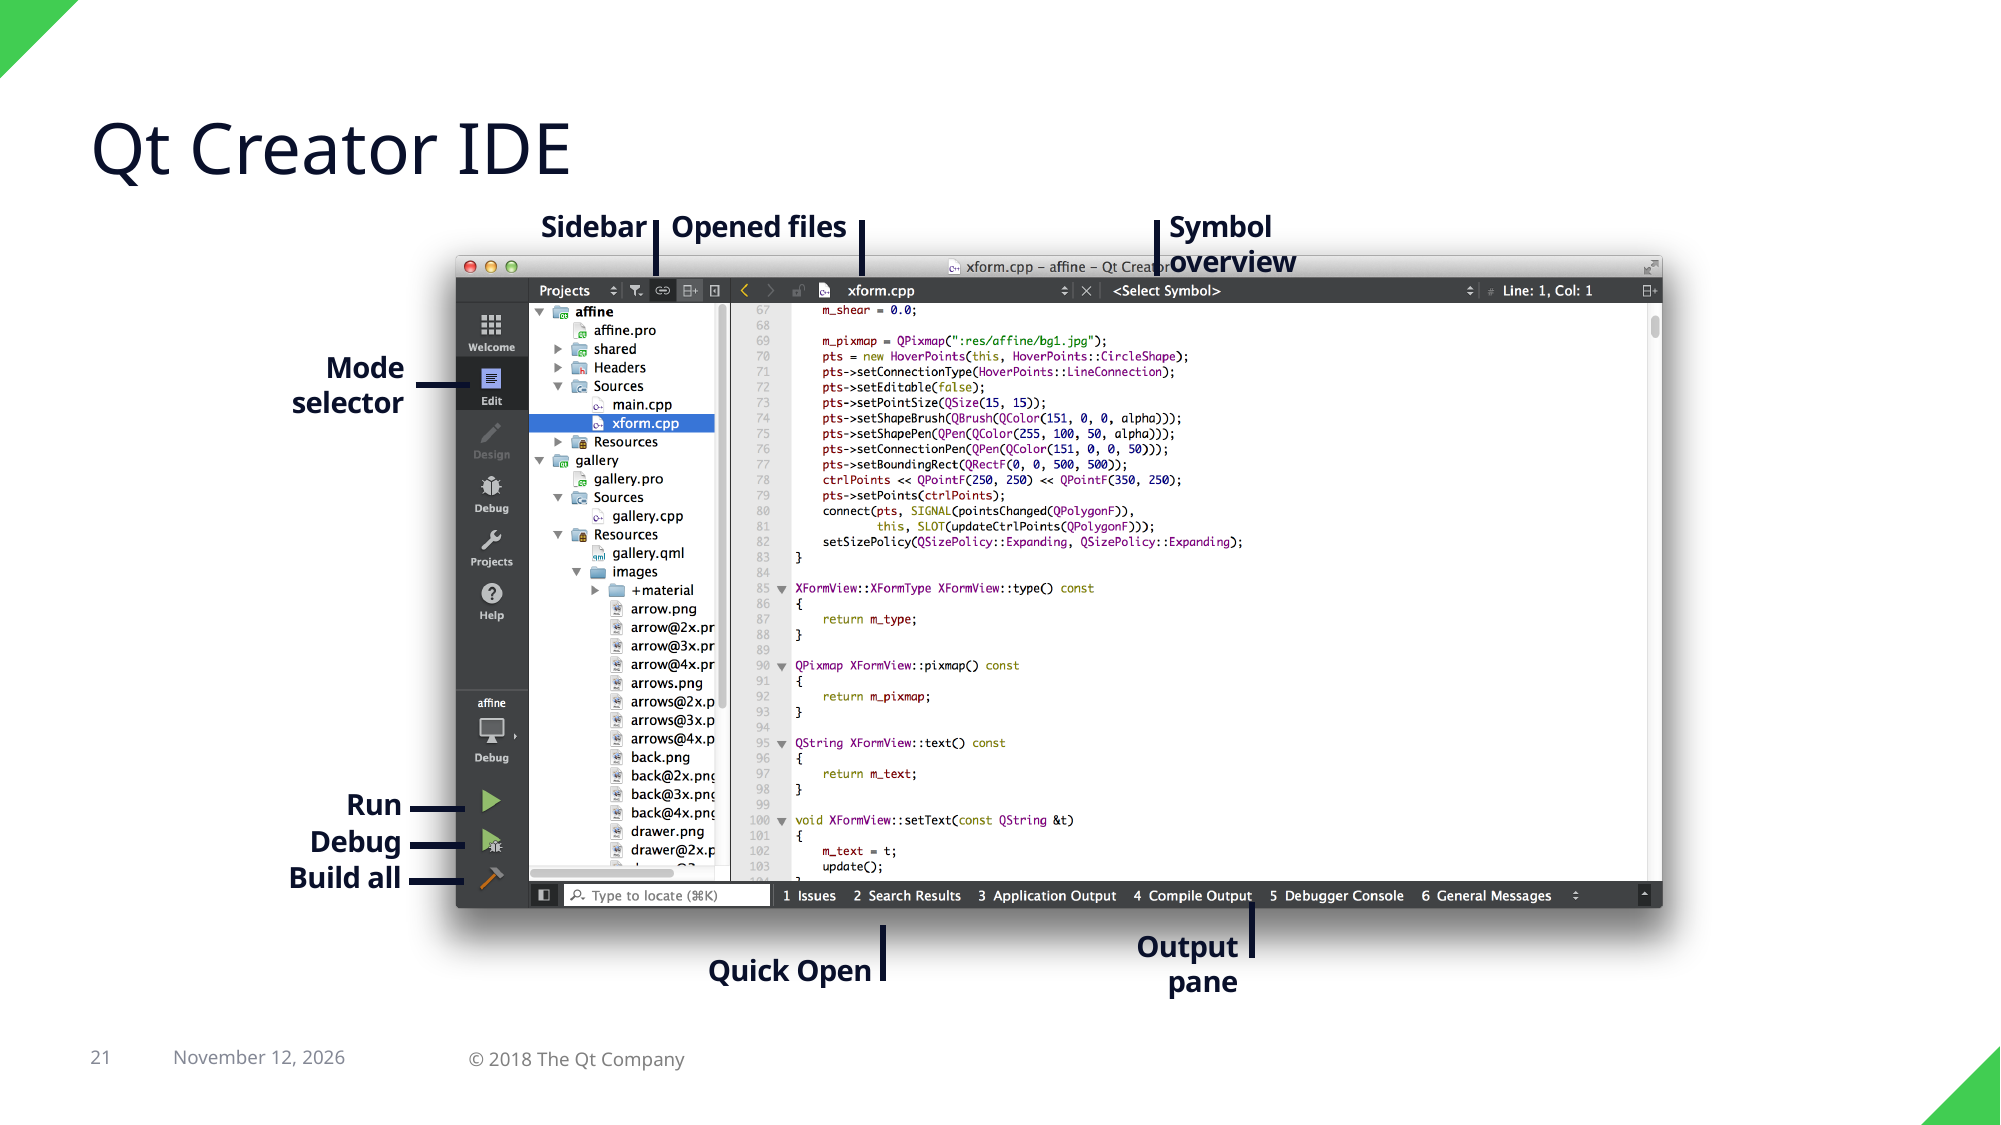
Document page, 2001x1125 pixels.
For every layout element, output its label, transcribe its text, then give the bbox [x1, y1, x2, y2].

text_box Symbol overview [1169, 208, 1402, 219]
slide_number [174, 1046, 468, 1071]
text_box Debug [265, 823, 397, 859]
text_box Mode selector [267, 349, 397, 420]
text_box Output pane [1058, 989, 1239, 999]
title Qt Creator IDE [90, 113, 1910, 268]
footer © 2018 The Qt Company [468, 1046, 1910, 1071]
slide_number 21 [90, 1046, 174, 1071]
text_box Build all [265, 859, 397, 895]
text_box Opened files [667, 208, 847, 219]
picture [397, 219, 1721, 989]
text_box Sidebar [468, 208, 648, 219]
text_box Run [266, 786, 397, 822]
